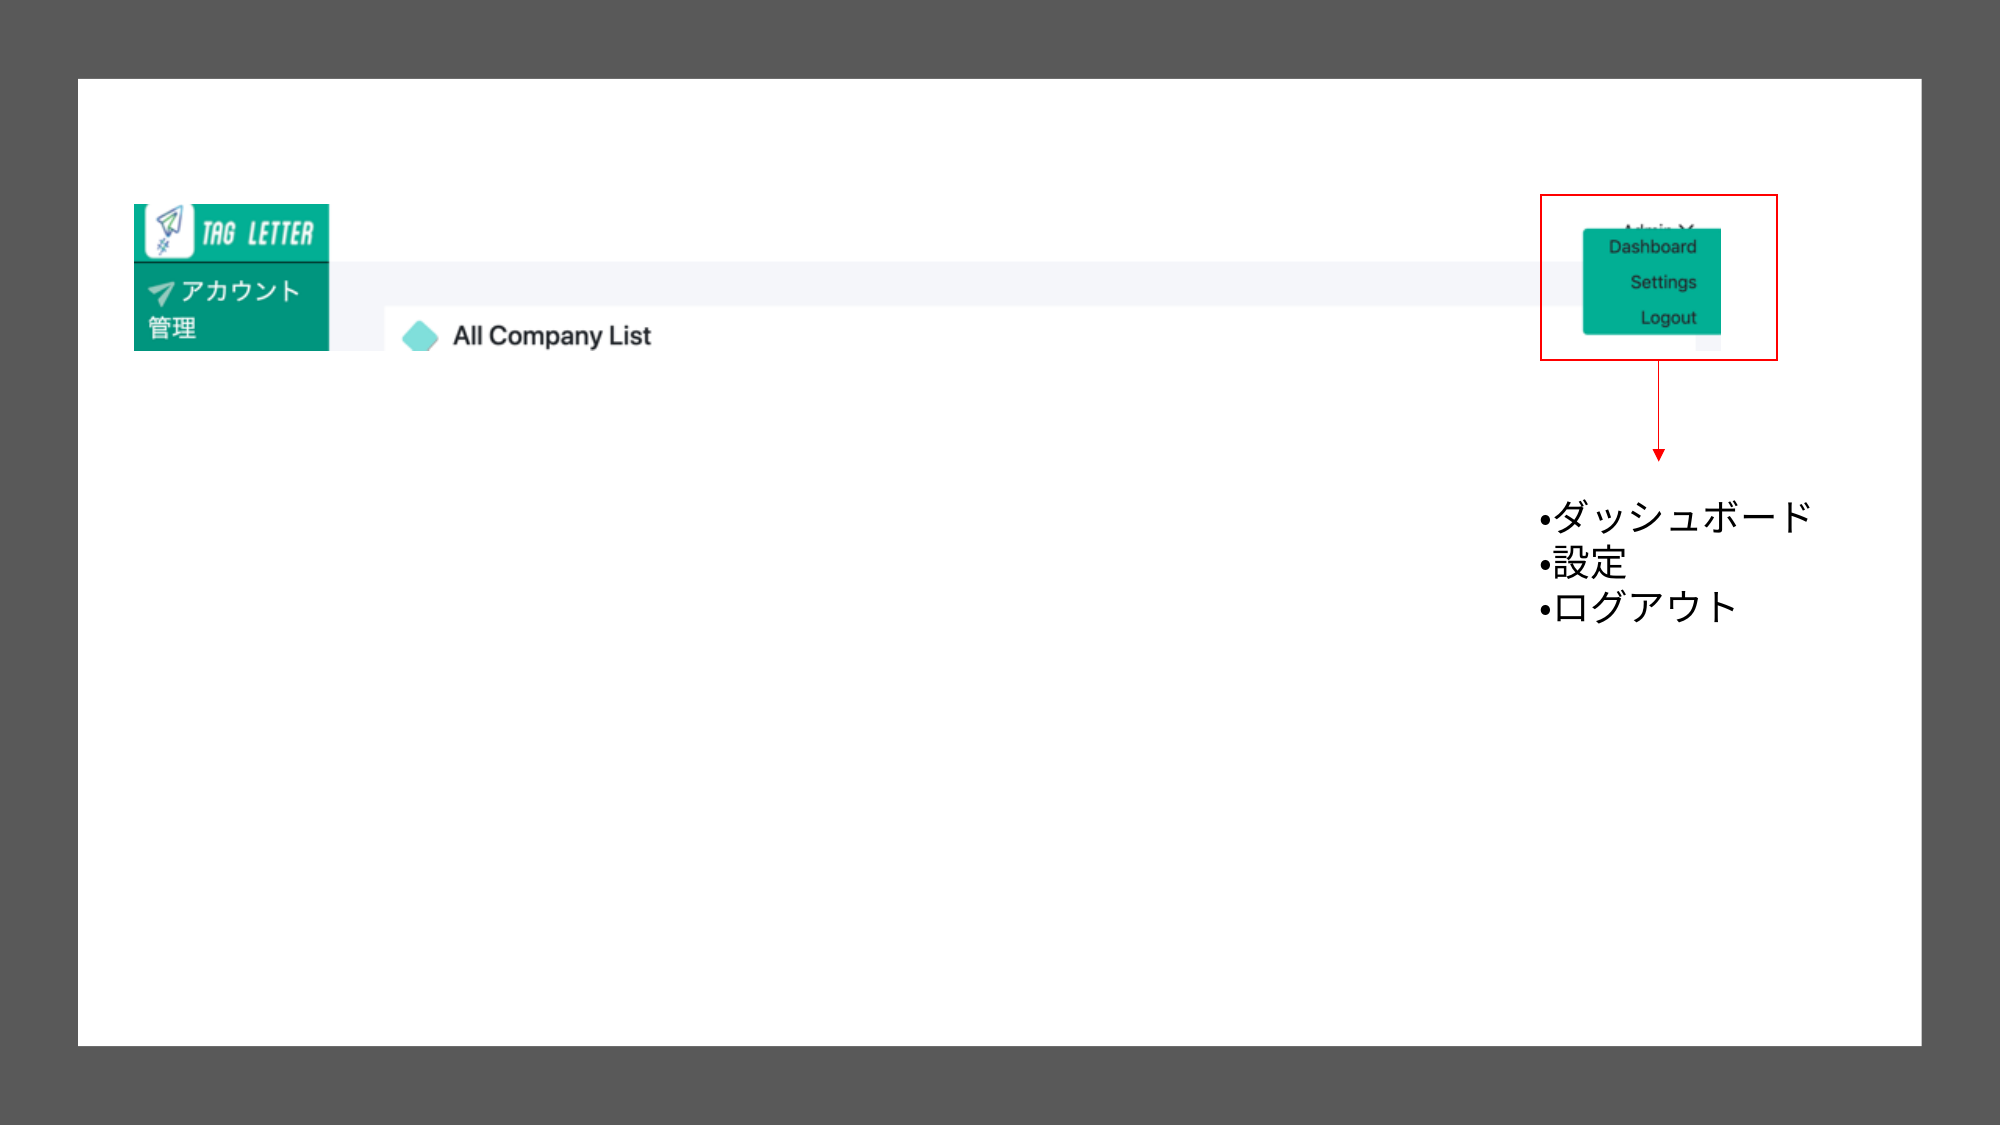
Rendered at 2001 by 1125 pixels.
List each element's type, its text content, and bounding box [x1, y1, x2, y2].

text_box ・ダッシュボード ・設定 ・ログアウト [1525, 486, 1831, 637]
picture [134, 204, 1721, 352]
text_box [1540, 194, 1778, 361]
text_box [77, 78, 1923, 1047]
text_box [0, 0, 2000, 1125]
